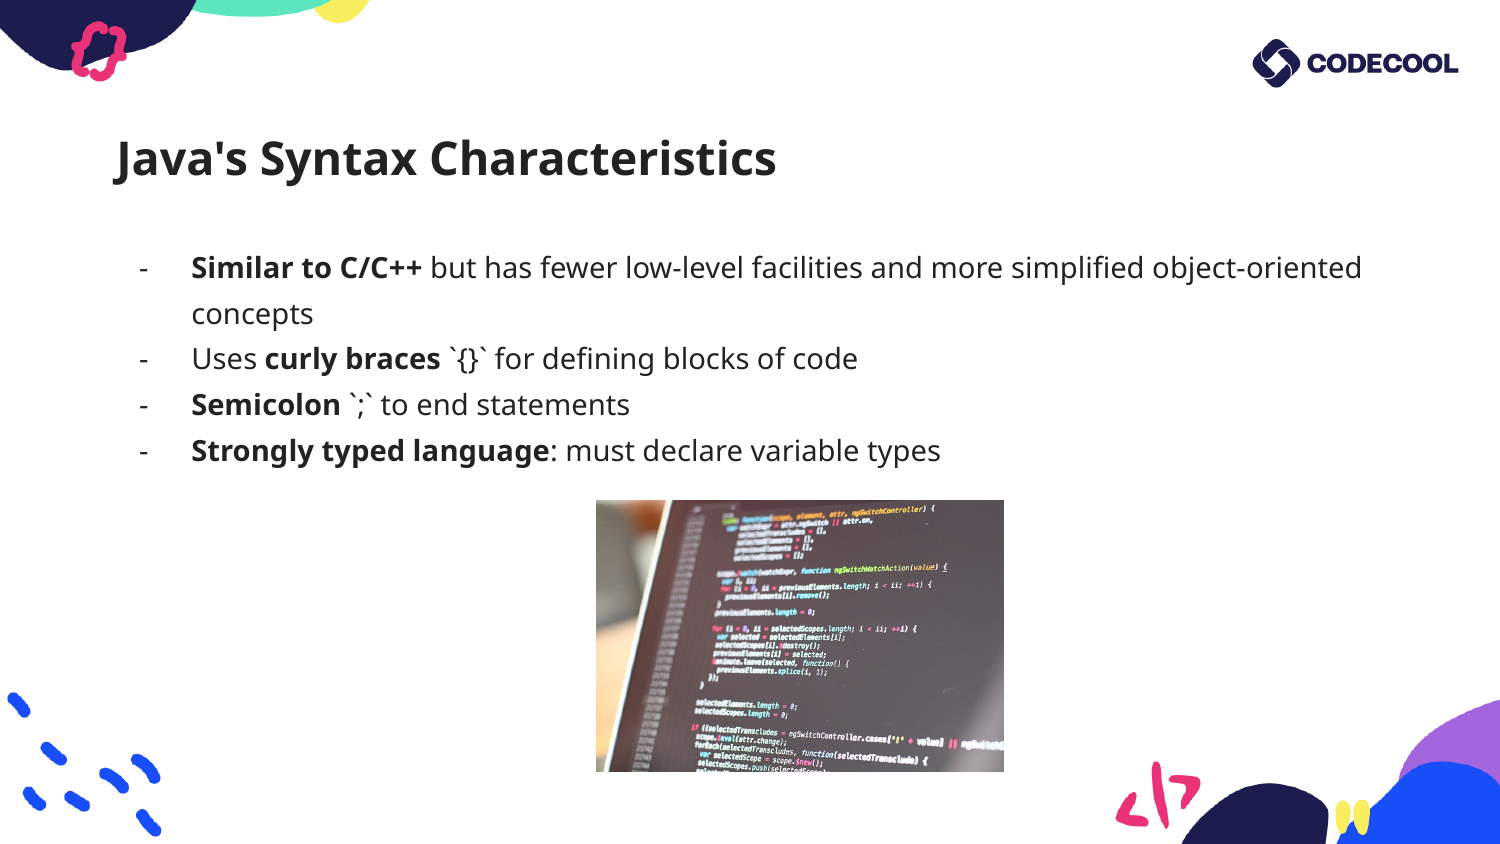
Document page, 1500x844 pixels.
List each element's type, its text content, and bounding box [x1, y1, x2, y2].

title Java's Syntax Characteristics [101, 110, 1499, 205]
picture [0, 0, 1500, 844]
list Similar to C/C++ but has fewer low-level facilities and more simplified object-oriented concepts Uses curly braces `{}` for defining blocks of code Semicolon `;` to end statements Strongly typed language: must declare variable types [101, 226, 1403, 772]
